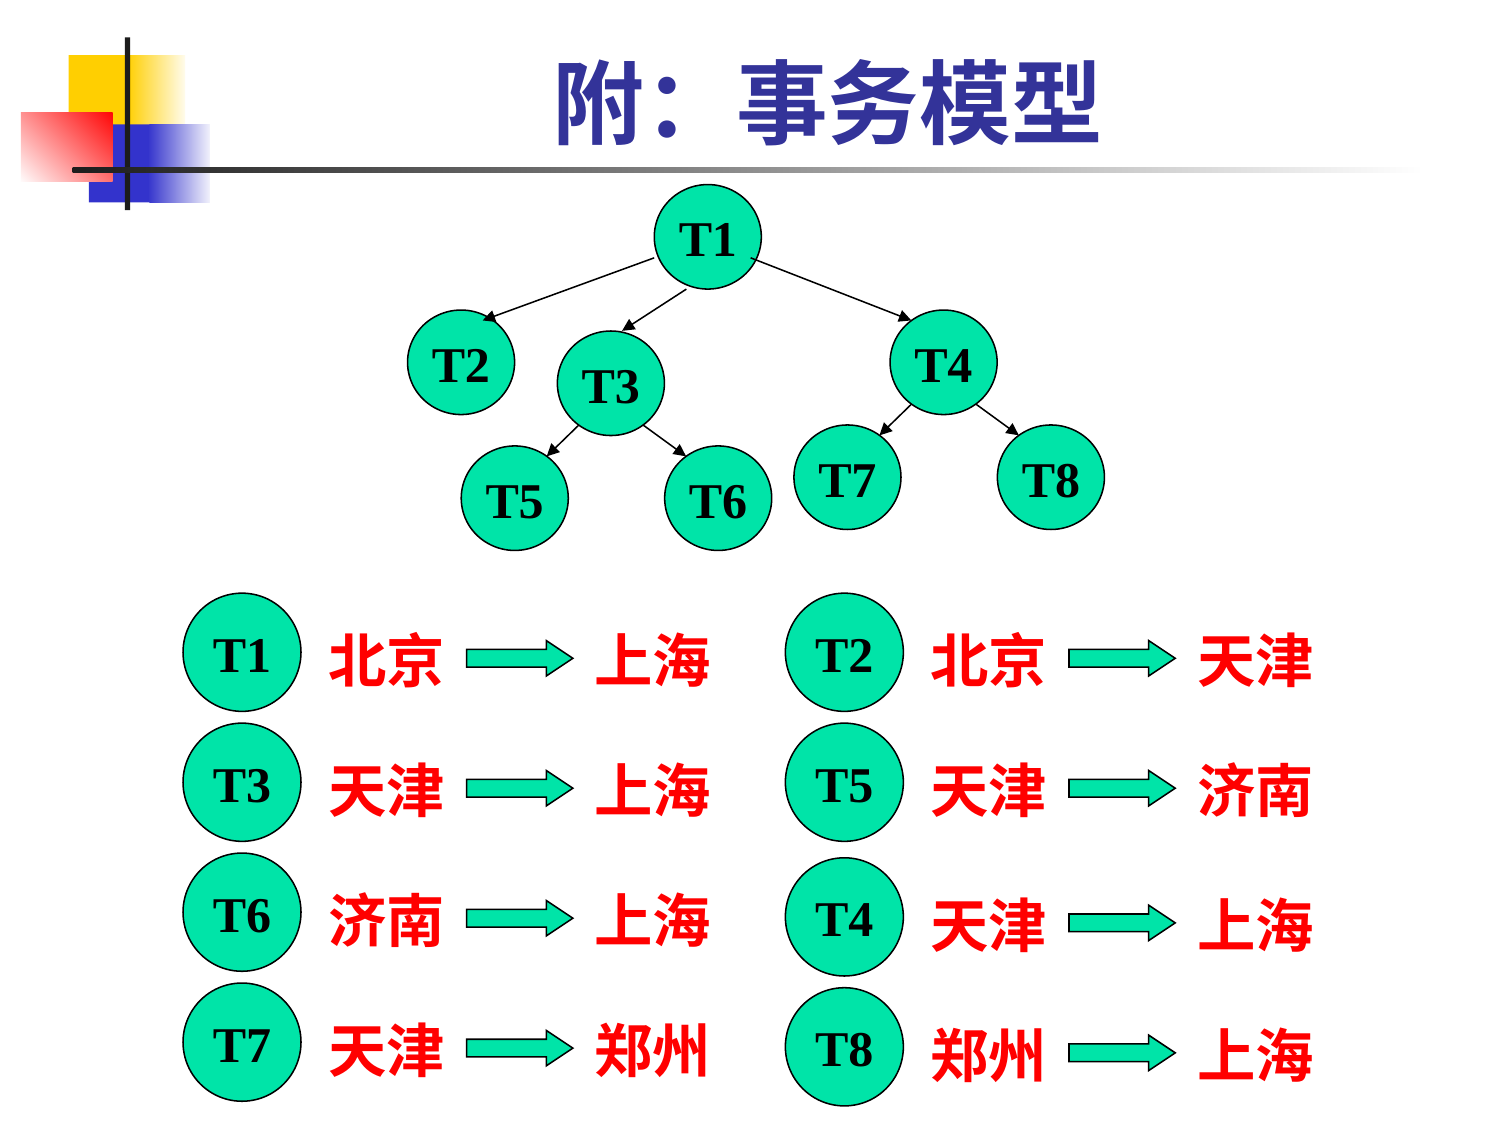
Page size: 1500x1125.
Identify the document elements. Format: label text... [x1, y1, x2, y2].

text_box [182, 592, 727, 712]
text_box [785, 857, 1330, 977]
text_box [407, 184, 1105, 551]
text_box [182, 722, 727, 842]
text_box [785, 592, 1330, 712]
title 附：事务模型 [188, 24, 1468, 164]
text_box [785, 987, 1330, 1107]
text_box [785, 722, 1330, 842]
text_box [182, 852, 727, 972]
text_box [182, 982, 727, 1102]
